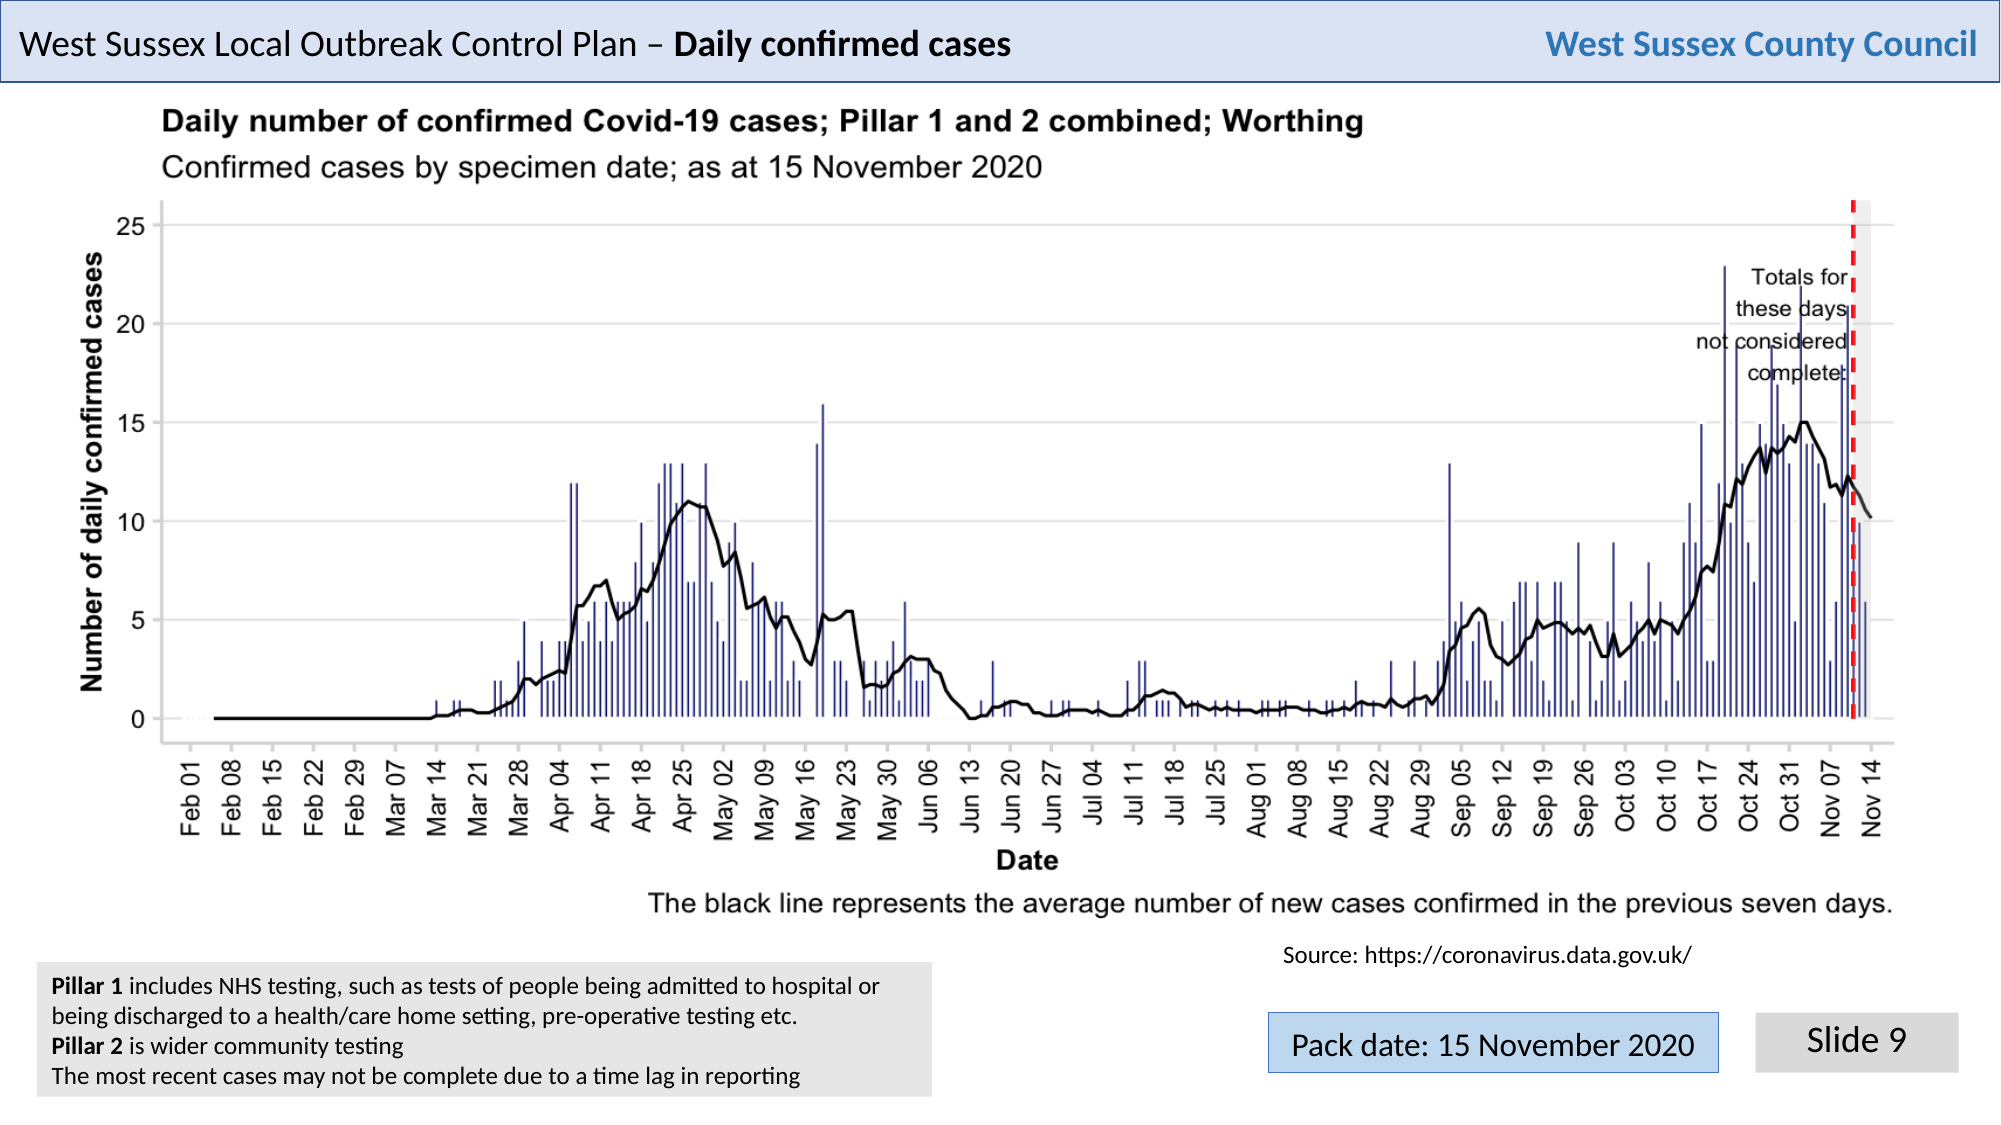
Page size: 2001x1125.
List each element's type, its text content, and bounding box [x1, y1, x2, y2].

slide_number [1268, 1012, 1719, 1073]
list Slide 9 [1755, 1012, 1959, 1073]
list Source: https://coronavirus.data.gov.uk/ [1268, 935, 1912, 995]
picture [63, 91, 1912, 935]
